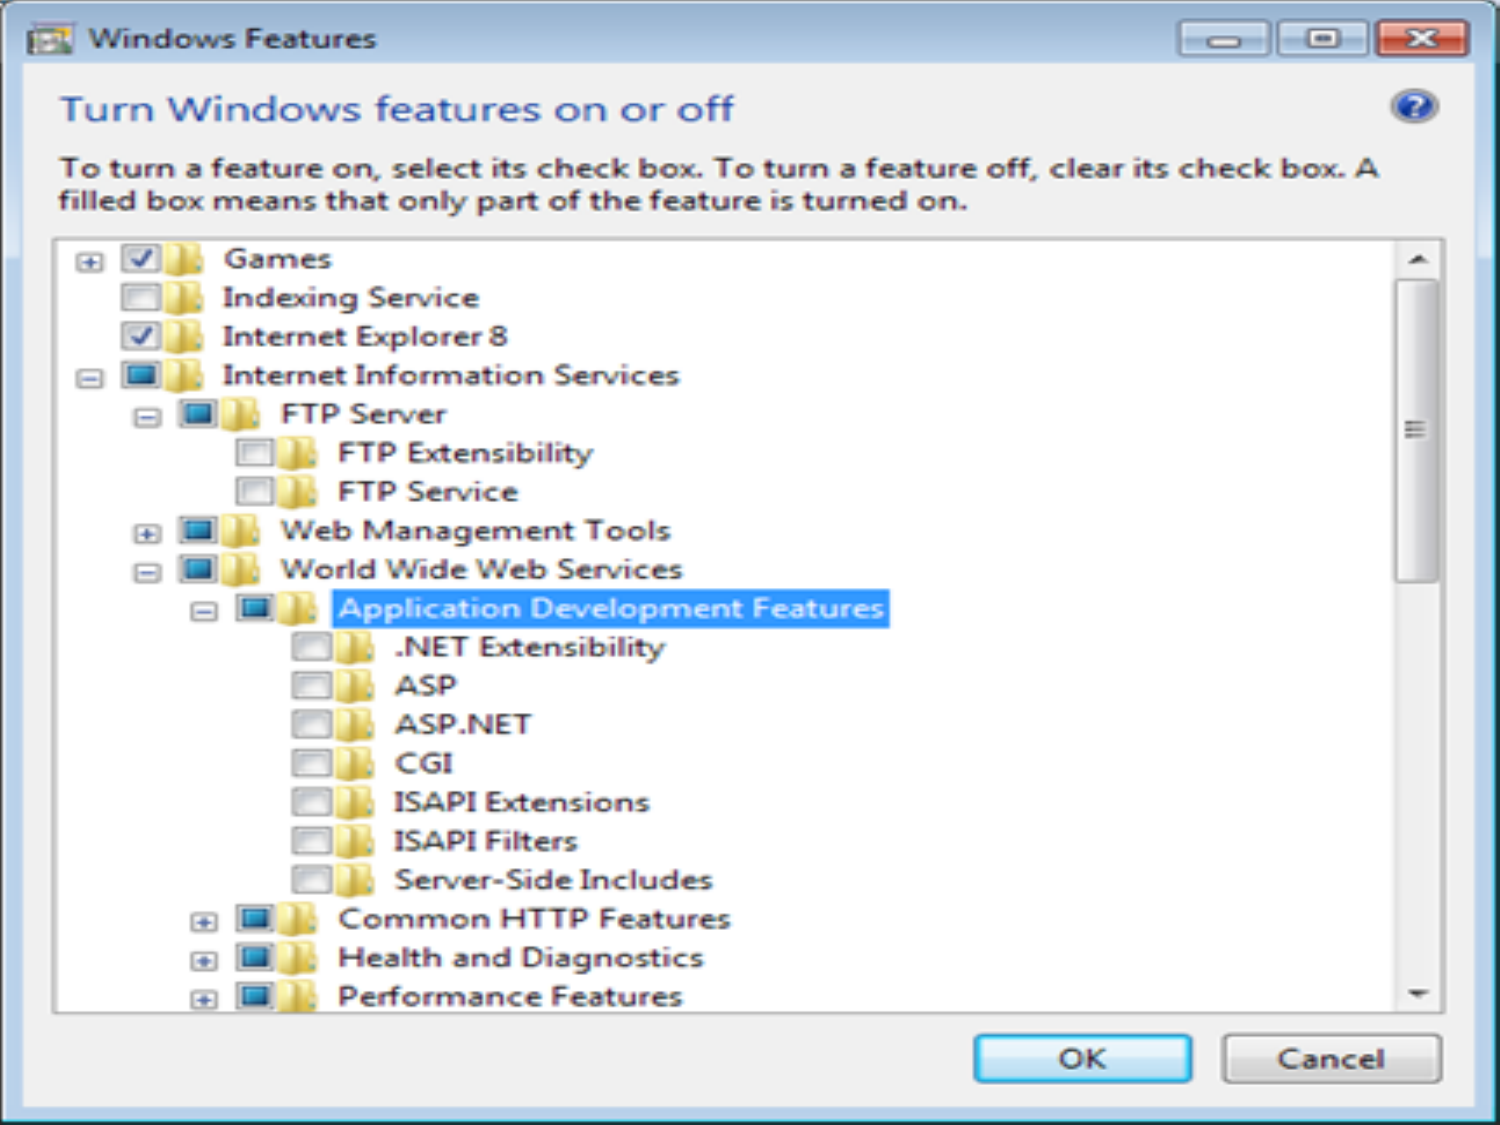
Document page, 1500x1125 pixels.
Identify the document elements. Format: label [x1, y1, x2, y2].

list [0, 0, 1500, 1125]
